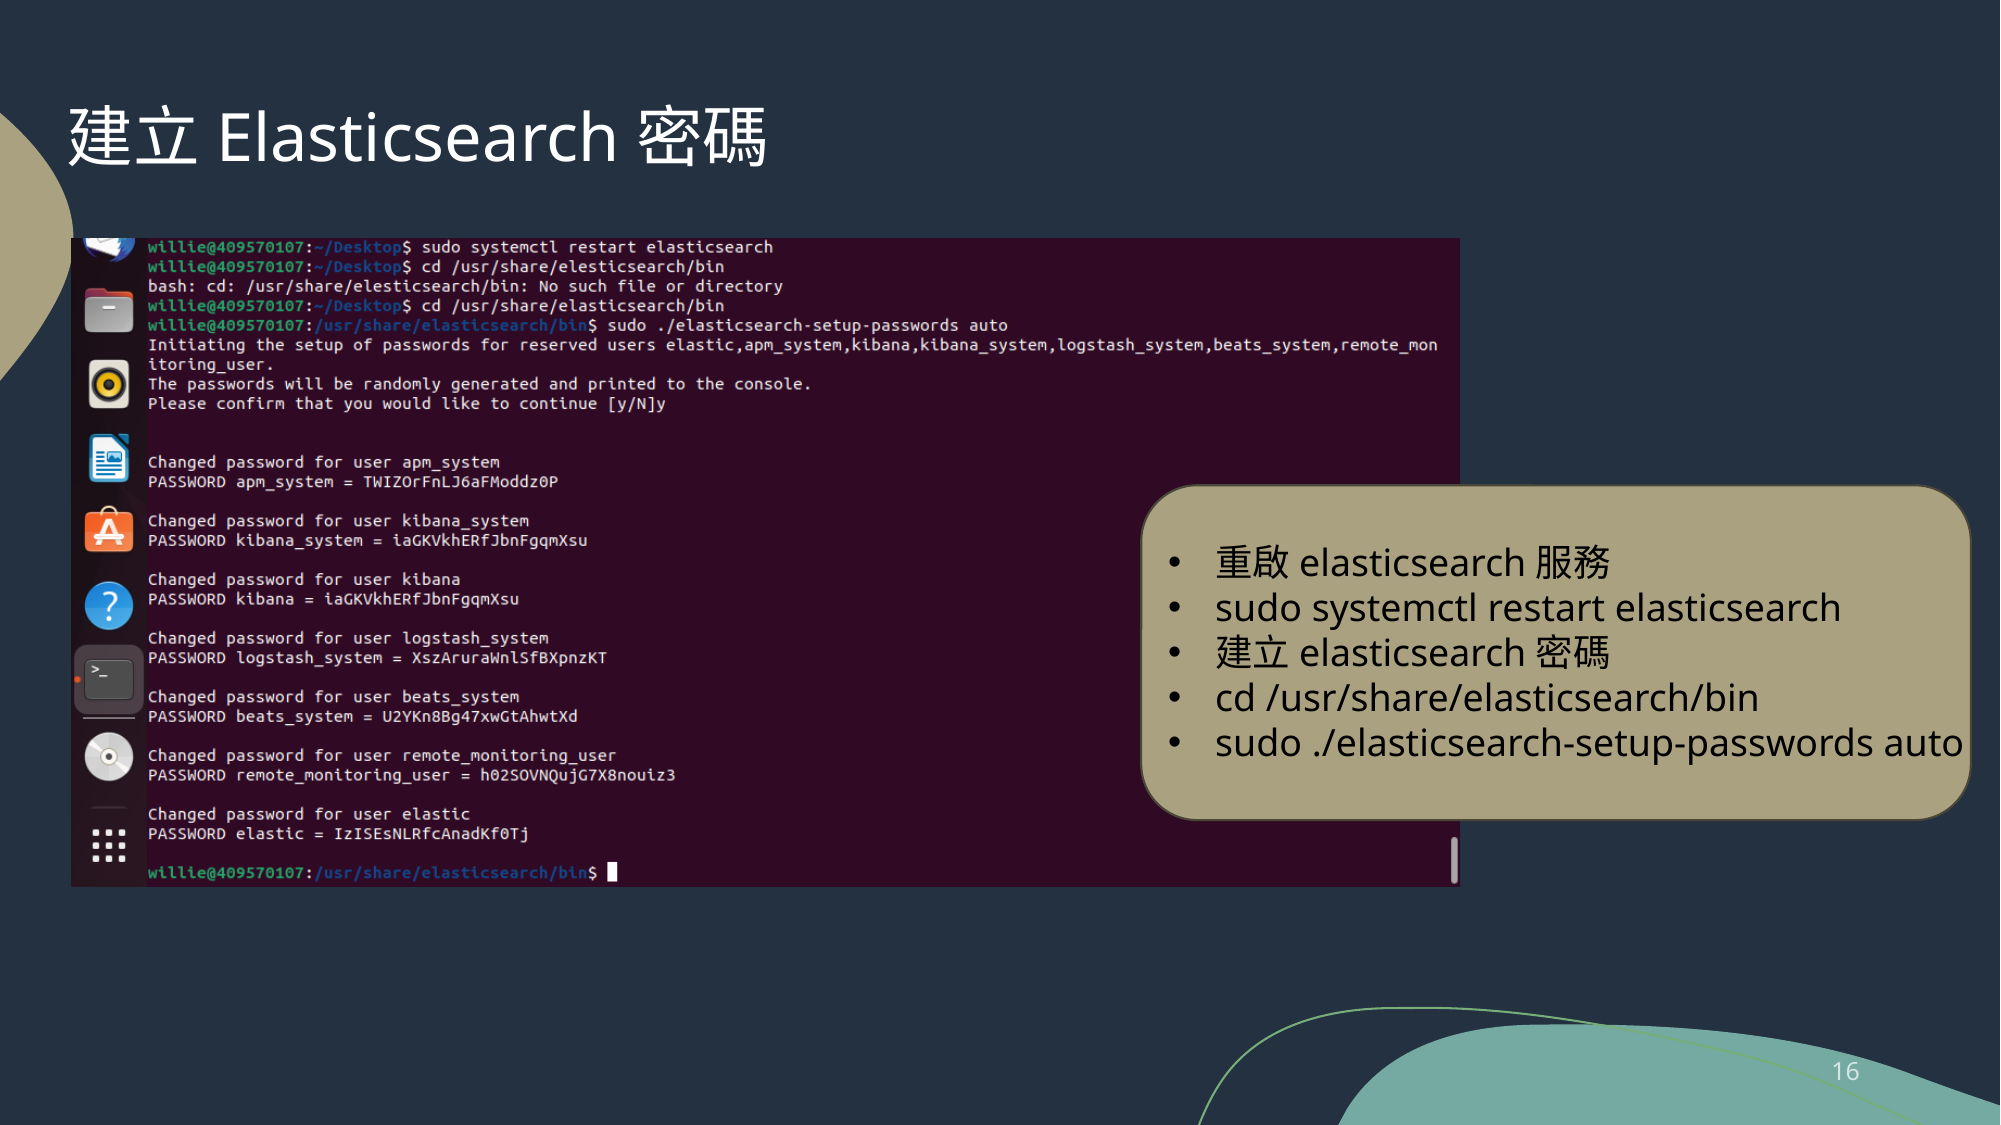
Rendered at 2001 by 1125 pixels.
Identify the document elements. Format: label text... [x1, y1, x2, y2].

text_box 重啟elasticsearch服務 sudo systemctl restart elasticsearch 建立elasticsearch密碼 cd /usr/share/elasticsearch/bin sudo ./elasticsearch-setup-passwords auto [1461, 531, 1980, 772]
text_box 建立Elasticsearch密碼 [52, 87, 785, 182]
text_box [1461, 772, 1972, 822]
slide_number 16 [1625, 1042, 1875, 1103]
picture [71, 238, 1461, 887]
text_box [1461, 484, 1971, 531]
